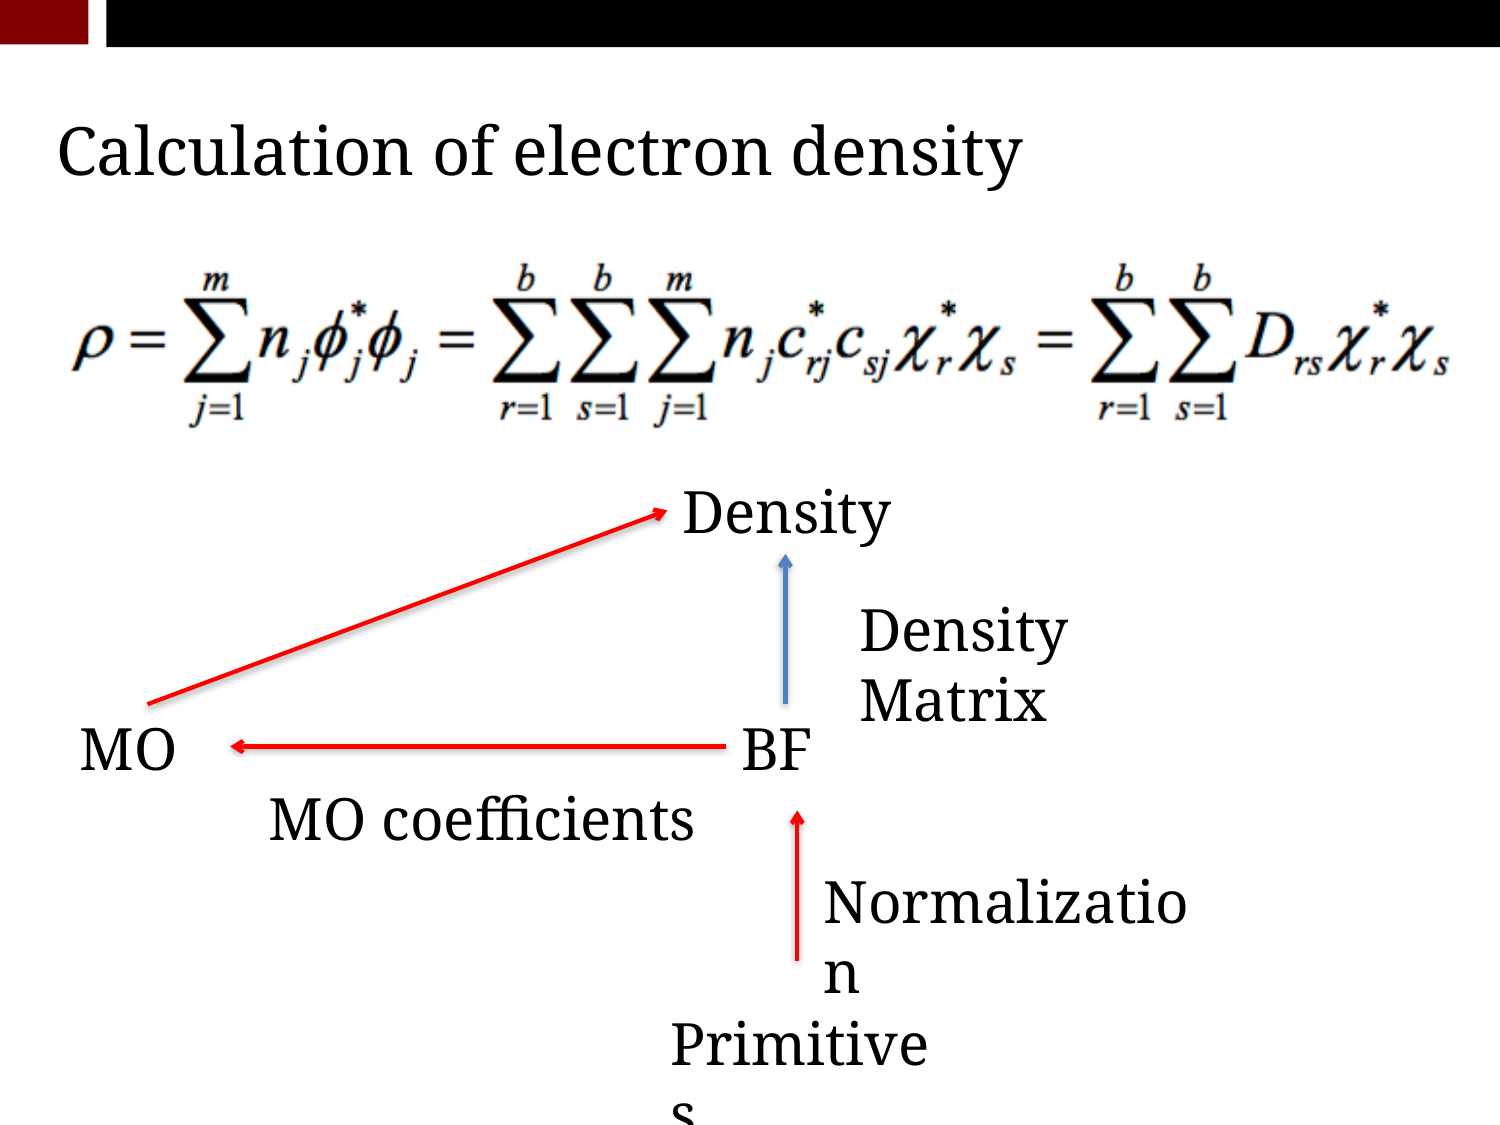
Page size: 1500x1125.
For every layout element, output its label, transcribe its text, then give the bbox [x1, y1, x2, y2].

text_box Density Matrix [844, 586, 1270, 741]
text_box BF [726, 704, 892, 789]
text_box MO [64, 704, 231, 789]
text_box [147, 510, 668, 705]
picture [0, 219, 1500, 475]
text_box Normalization [809, 857, 1235, 1013]
text_box Density [667, 482, 951, 553]
text_box [106, 0, 1500, 48]
text_box MO coefficients [253, 775, 727, 860]
text_box [0, 0, 89, 45]
text_box Calculation of electron density [41, 101, 1388, 218]
text_box Primitives [655, 999, 951, 1125]
